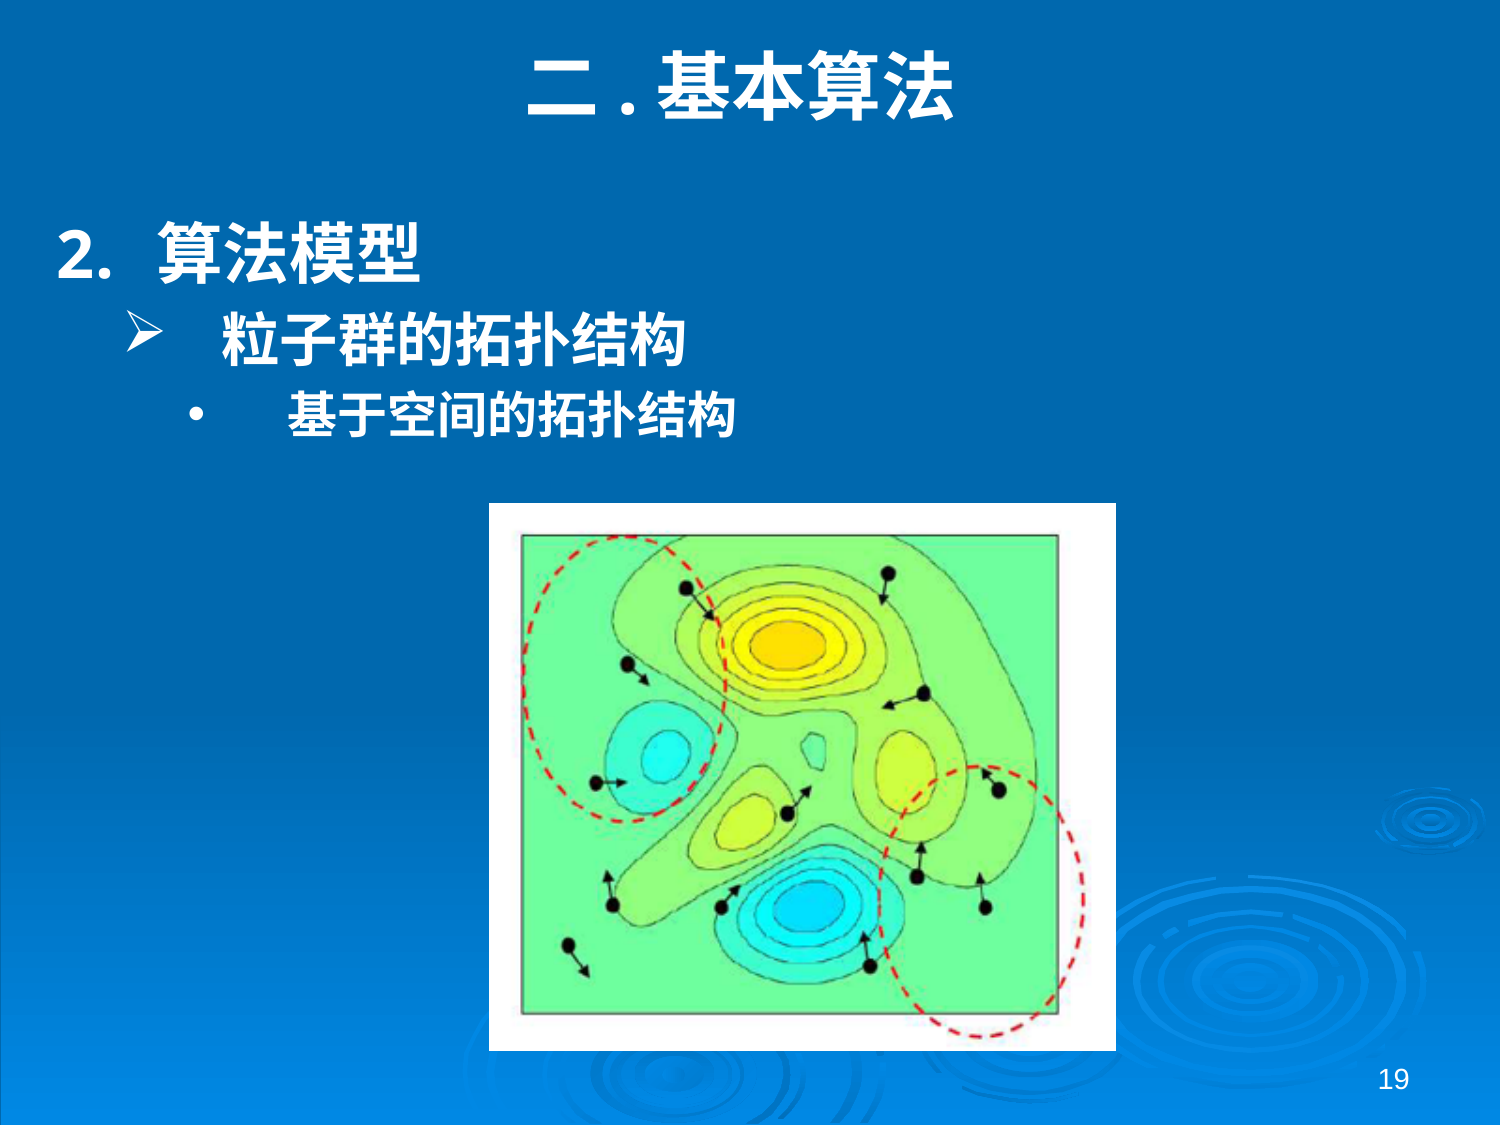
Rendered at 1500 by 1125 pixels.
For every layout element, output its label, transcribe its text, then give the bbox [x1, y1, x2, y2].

slide_number 19 [1074, 1059, 1426, 1103]
title 二.基本算法 [33, 30, 1448, 138]
picture [488, 503, 1116, 1052]
list 算法模型 粒子群的拓扑结构 基于空间的拓扑结构 [40, 219, 1460, 1059]
